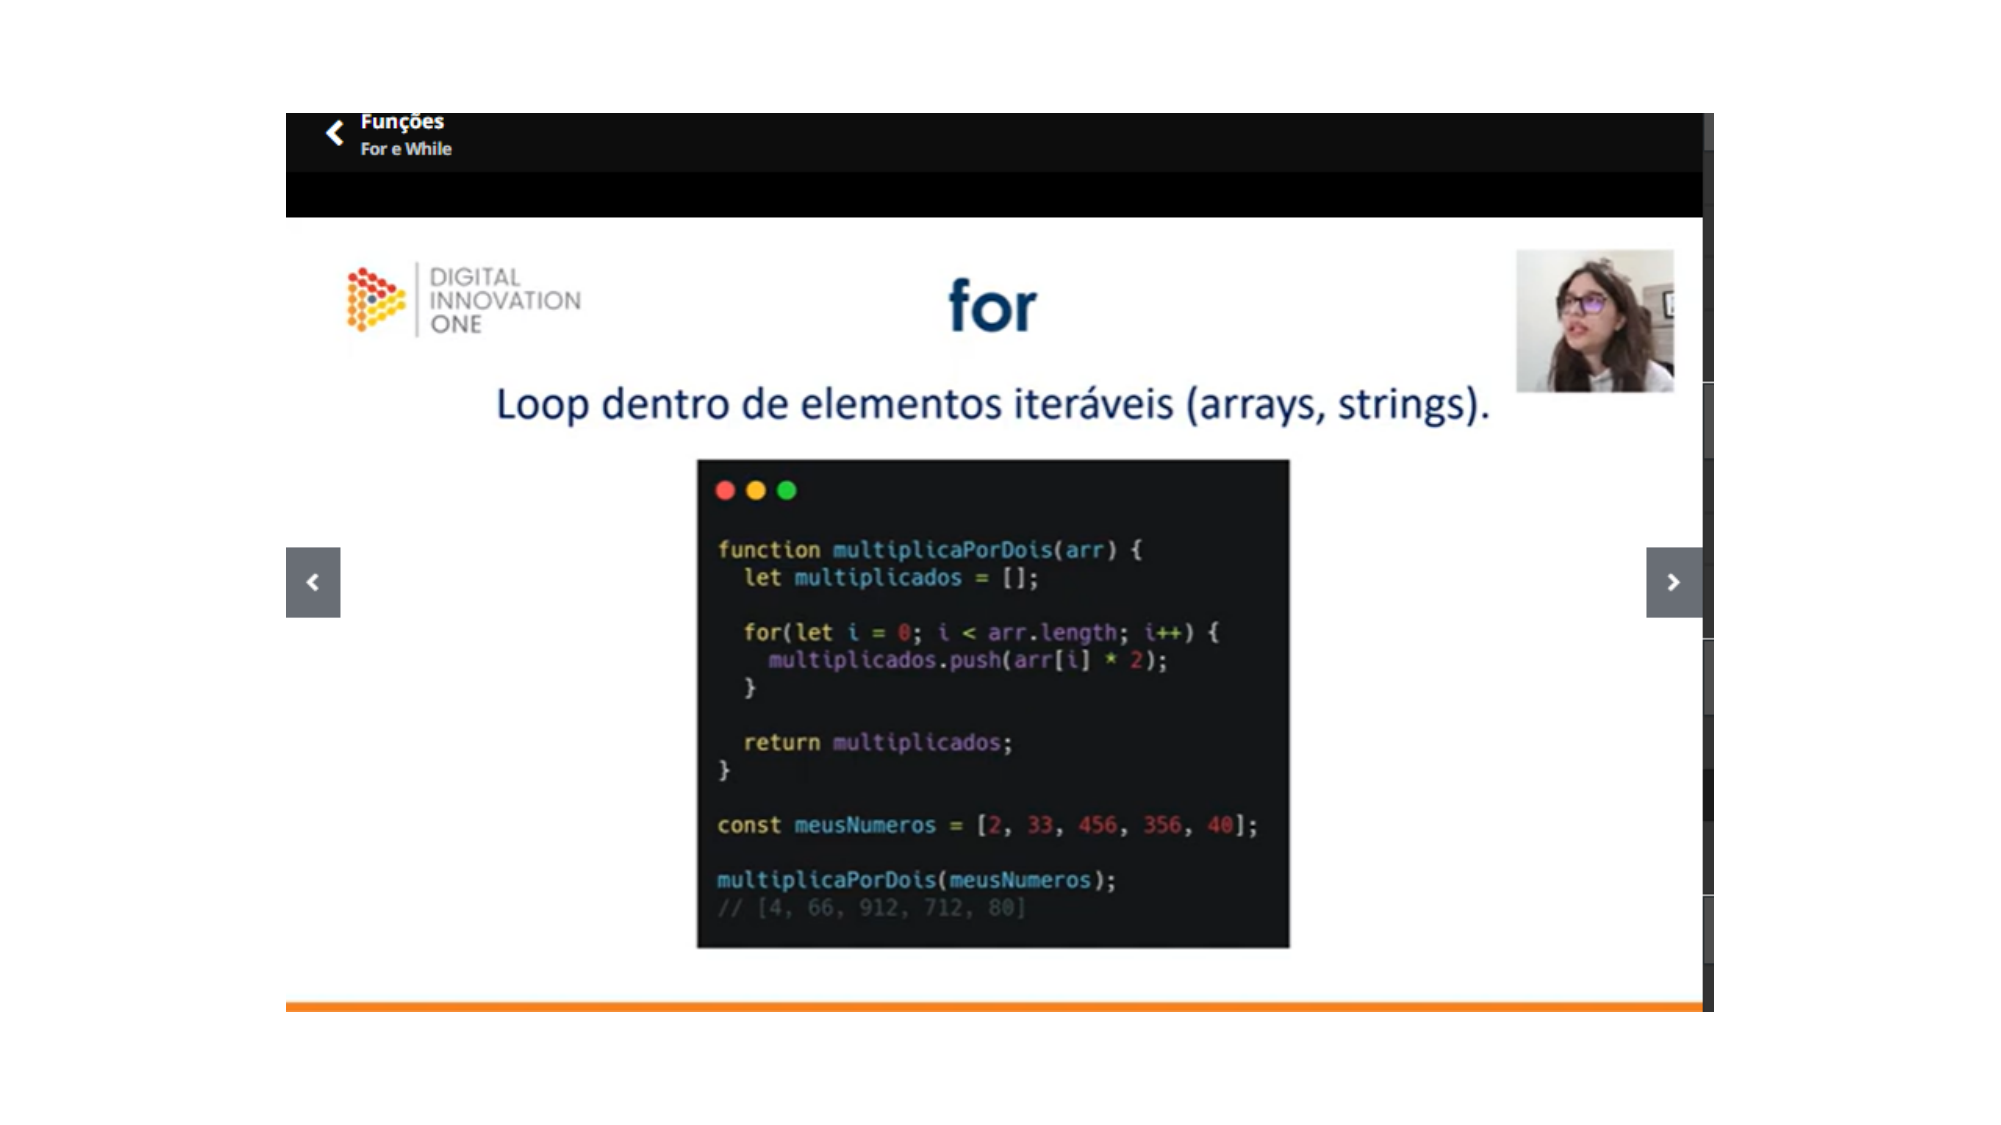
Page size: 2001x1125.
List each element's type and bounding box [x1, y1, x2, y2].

picture [286, 113, 1714, 1012]
